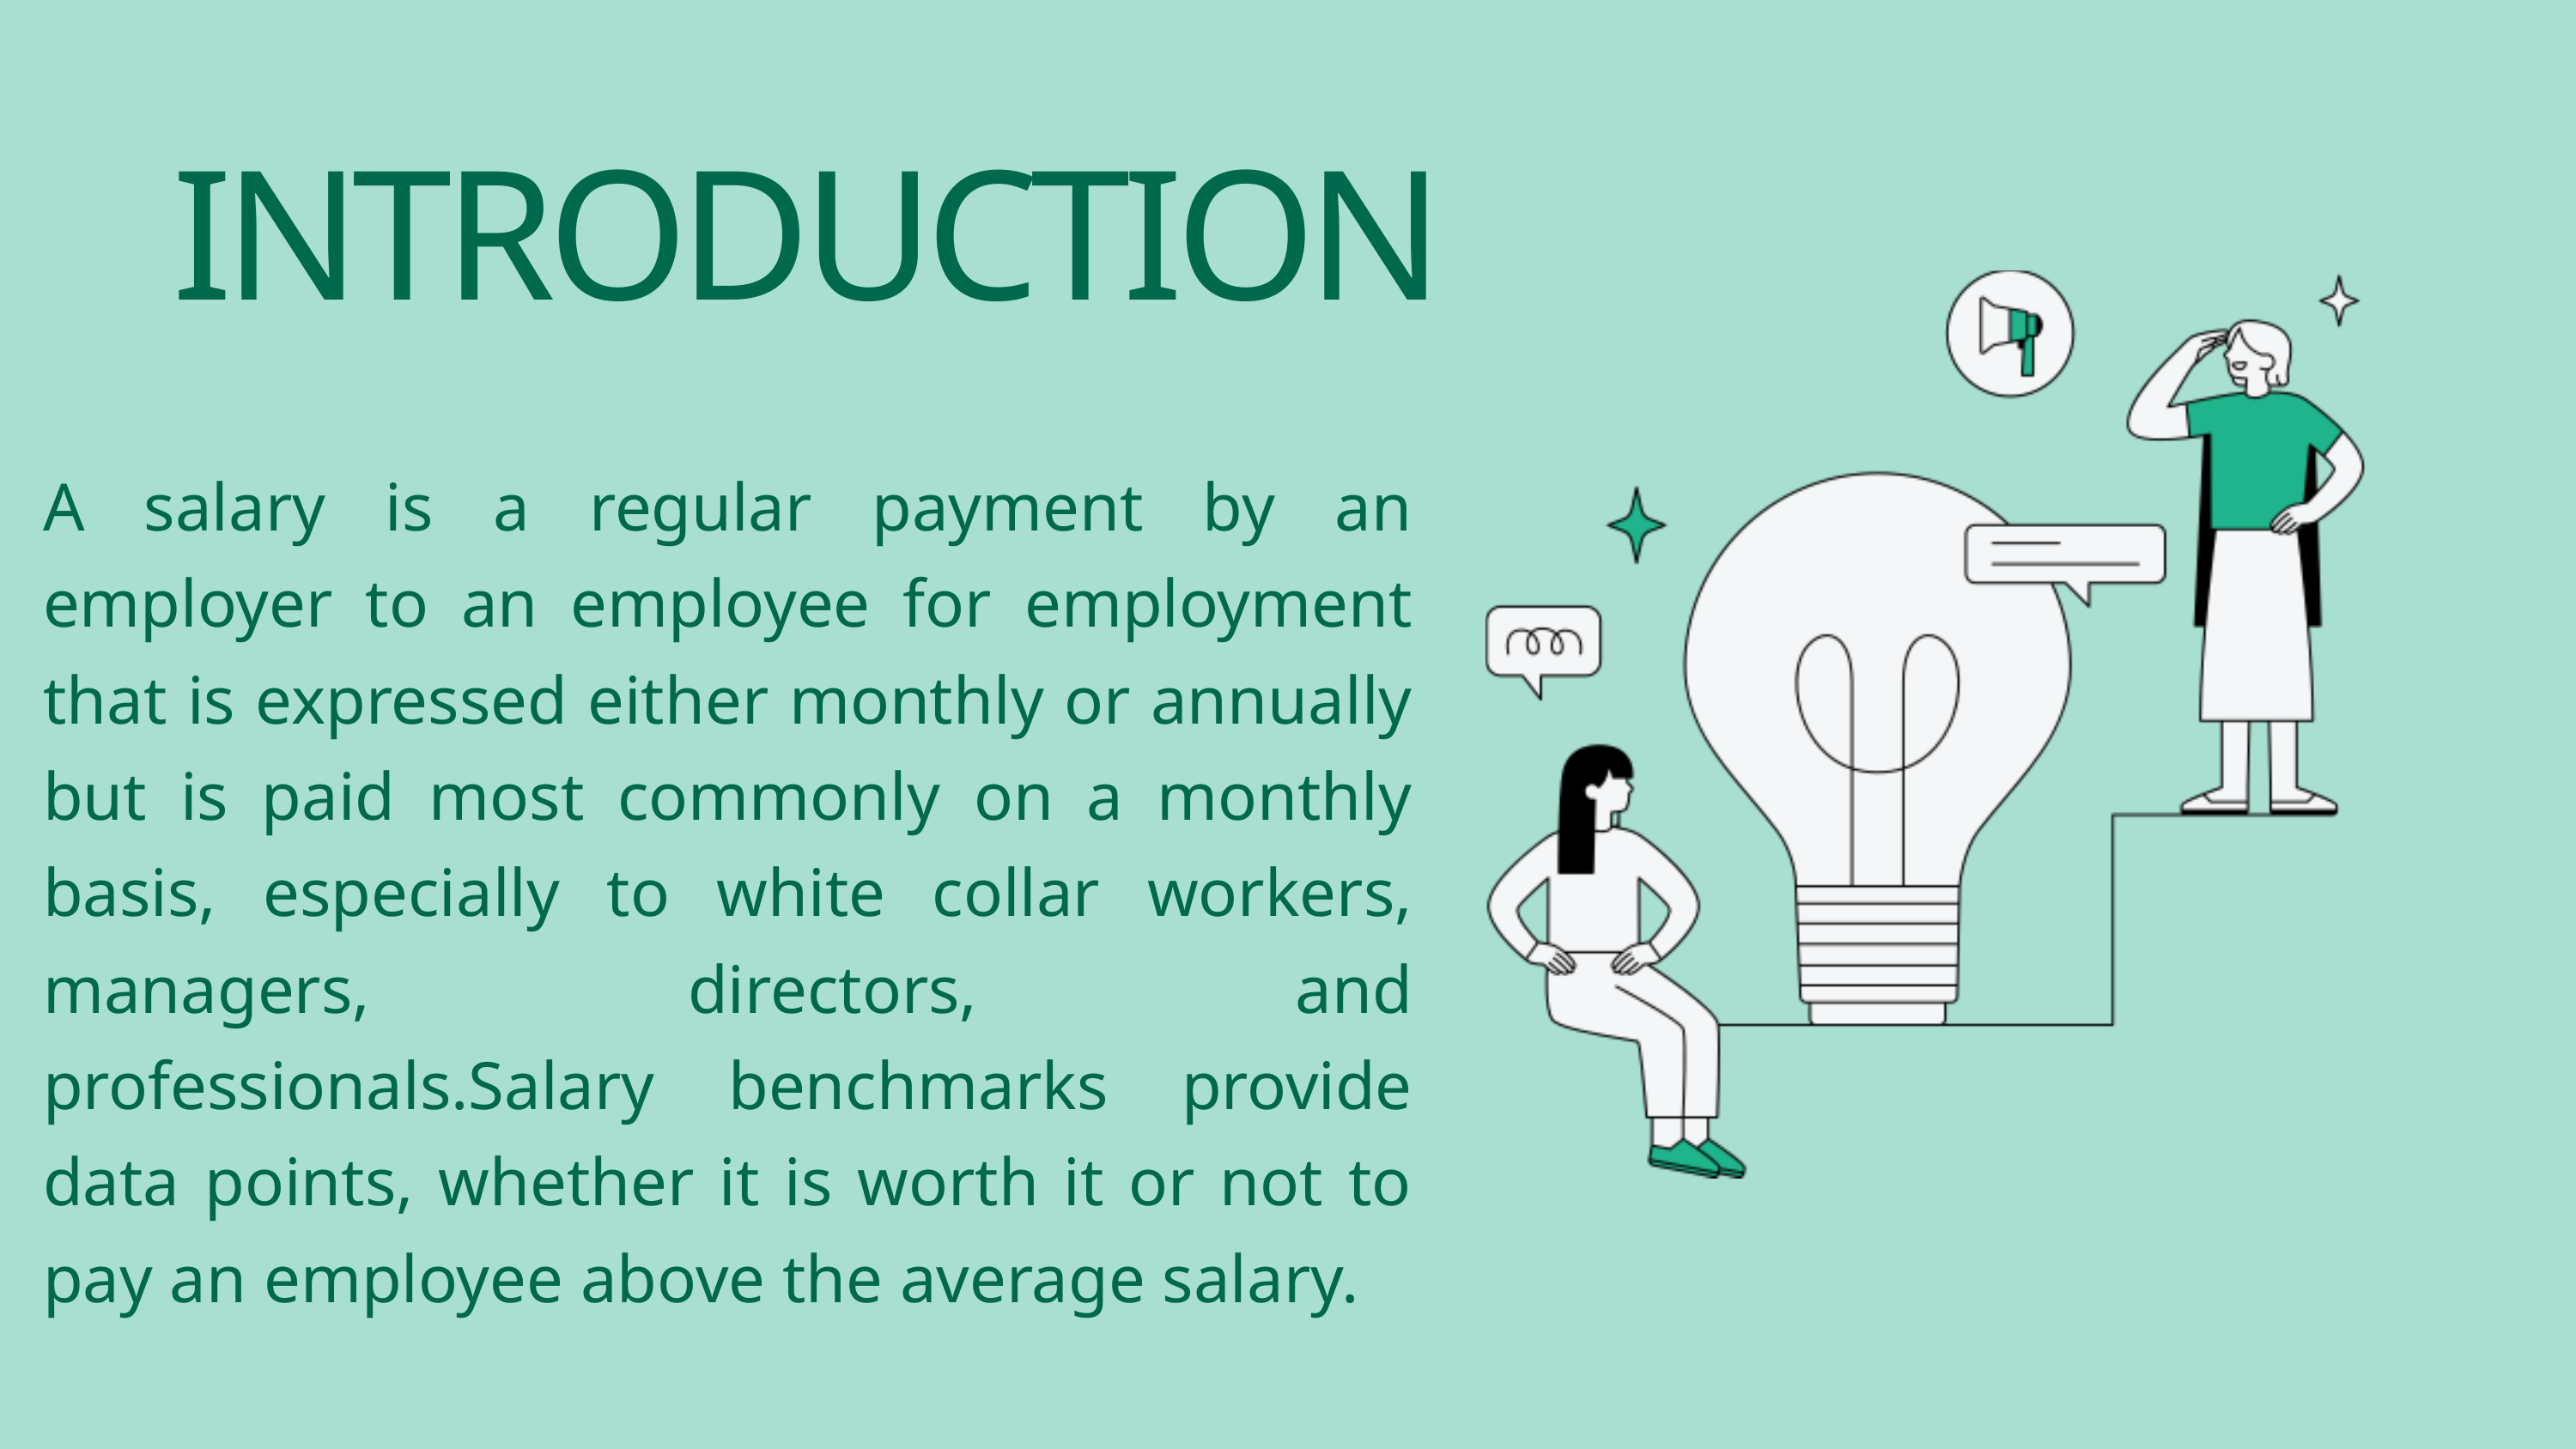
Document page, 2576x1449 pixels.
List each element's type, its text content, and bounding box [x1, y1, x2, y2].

text_box INTRODUCTION [171, 174, 1639, 336]
text_box A salary is a regular payment by an employer to an employee for employment that is expressed either monthly or annually but is paid most commonly on a monthly basis, especially to white collar workers, managers, directors, and professionals.Salary benchmarks provide data points, whether it is worth it or not to pay an employee above the average salary. [43, 447, 1413, 1316]
text_box [1485, 270, 2369, 1179]
